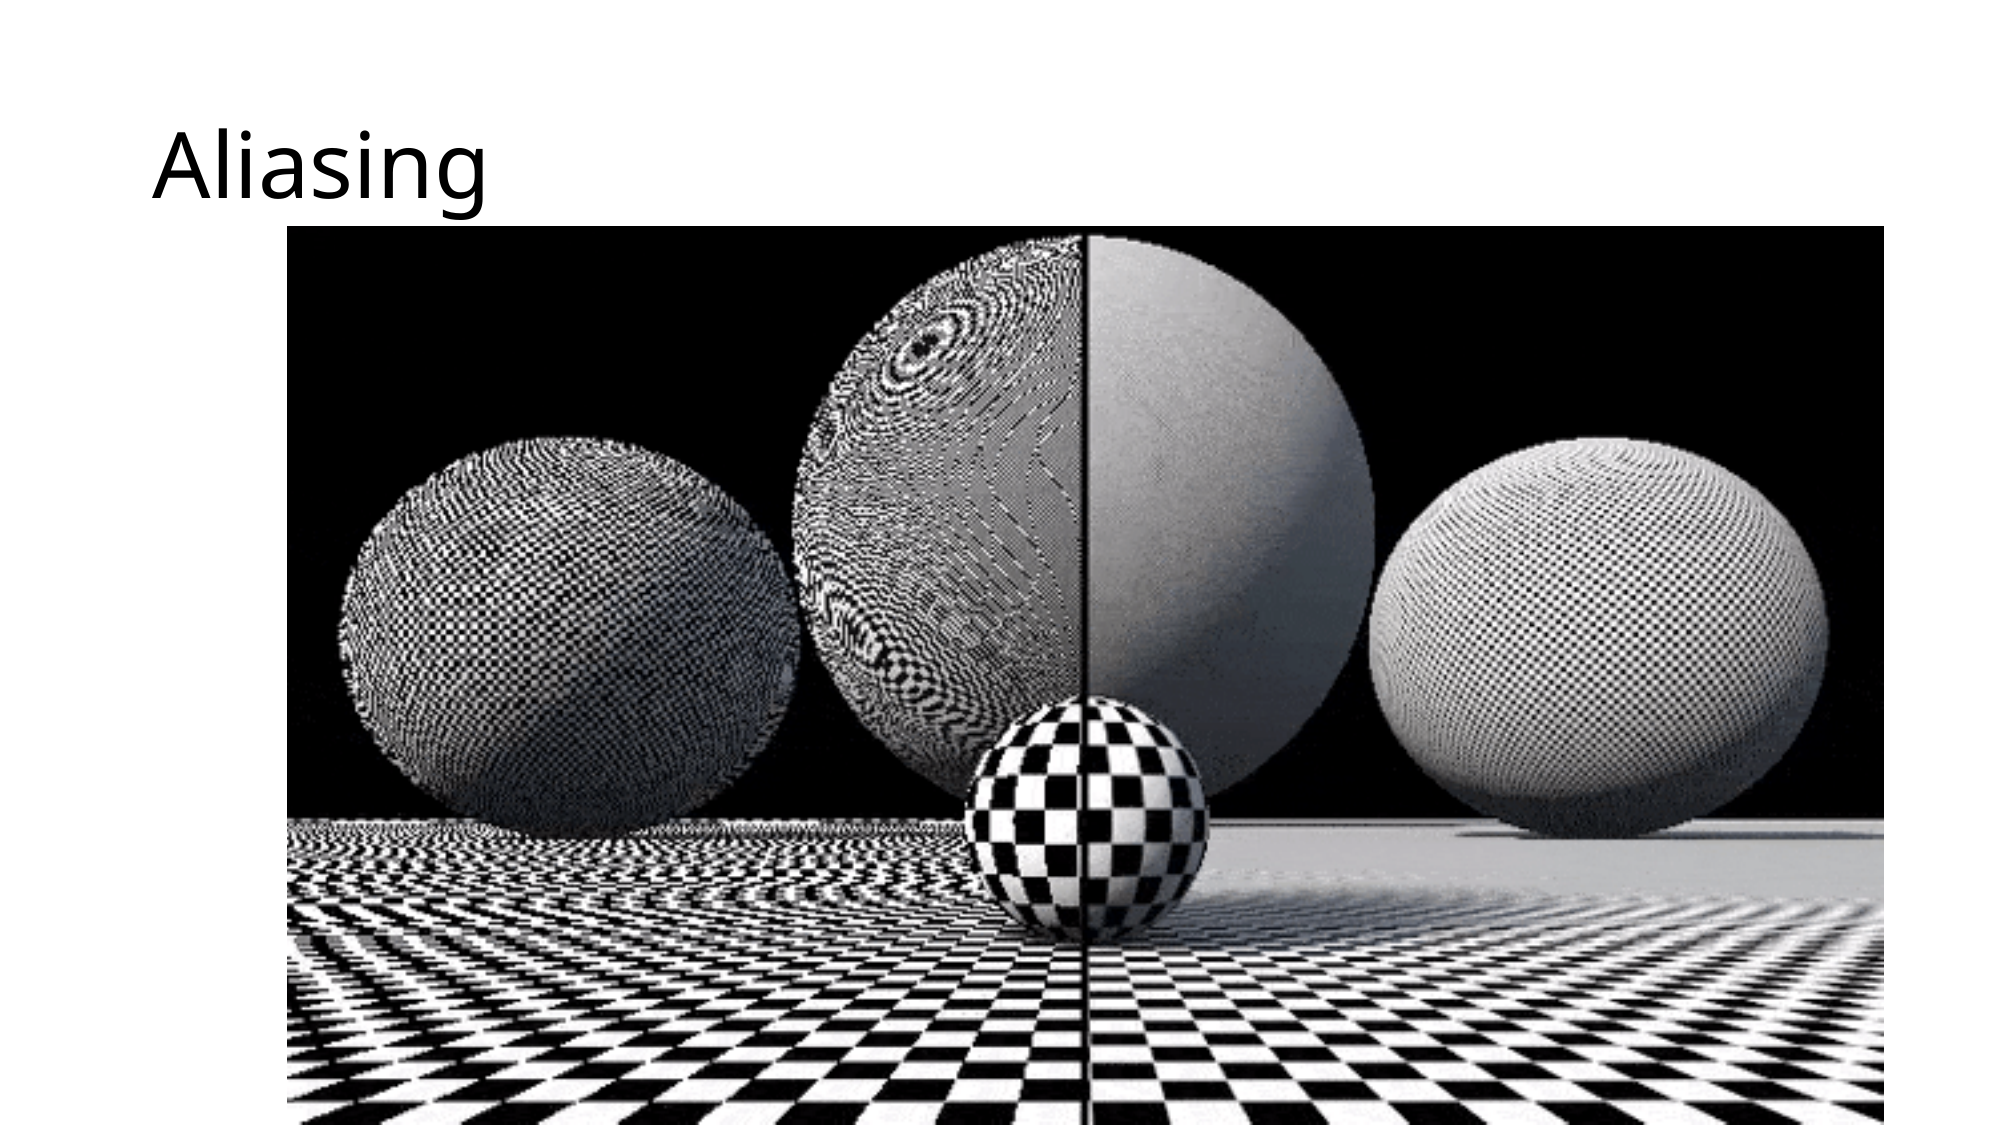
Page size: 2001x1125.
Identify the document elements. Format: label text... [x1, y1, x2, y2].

picture [287, 226, 1884, 1125]
title Aliasing [137, 59, 1863, 278]
